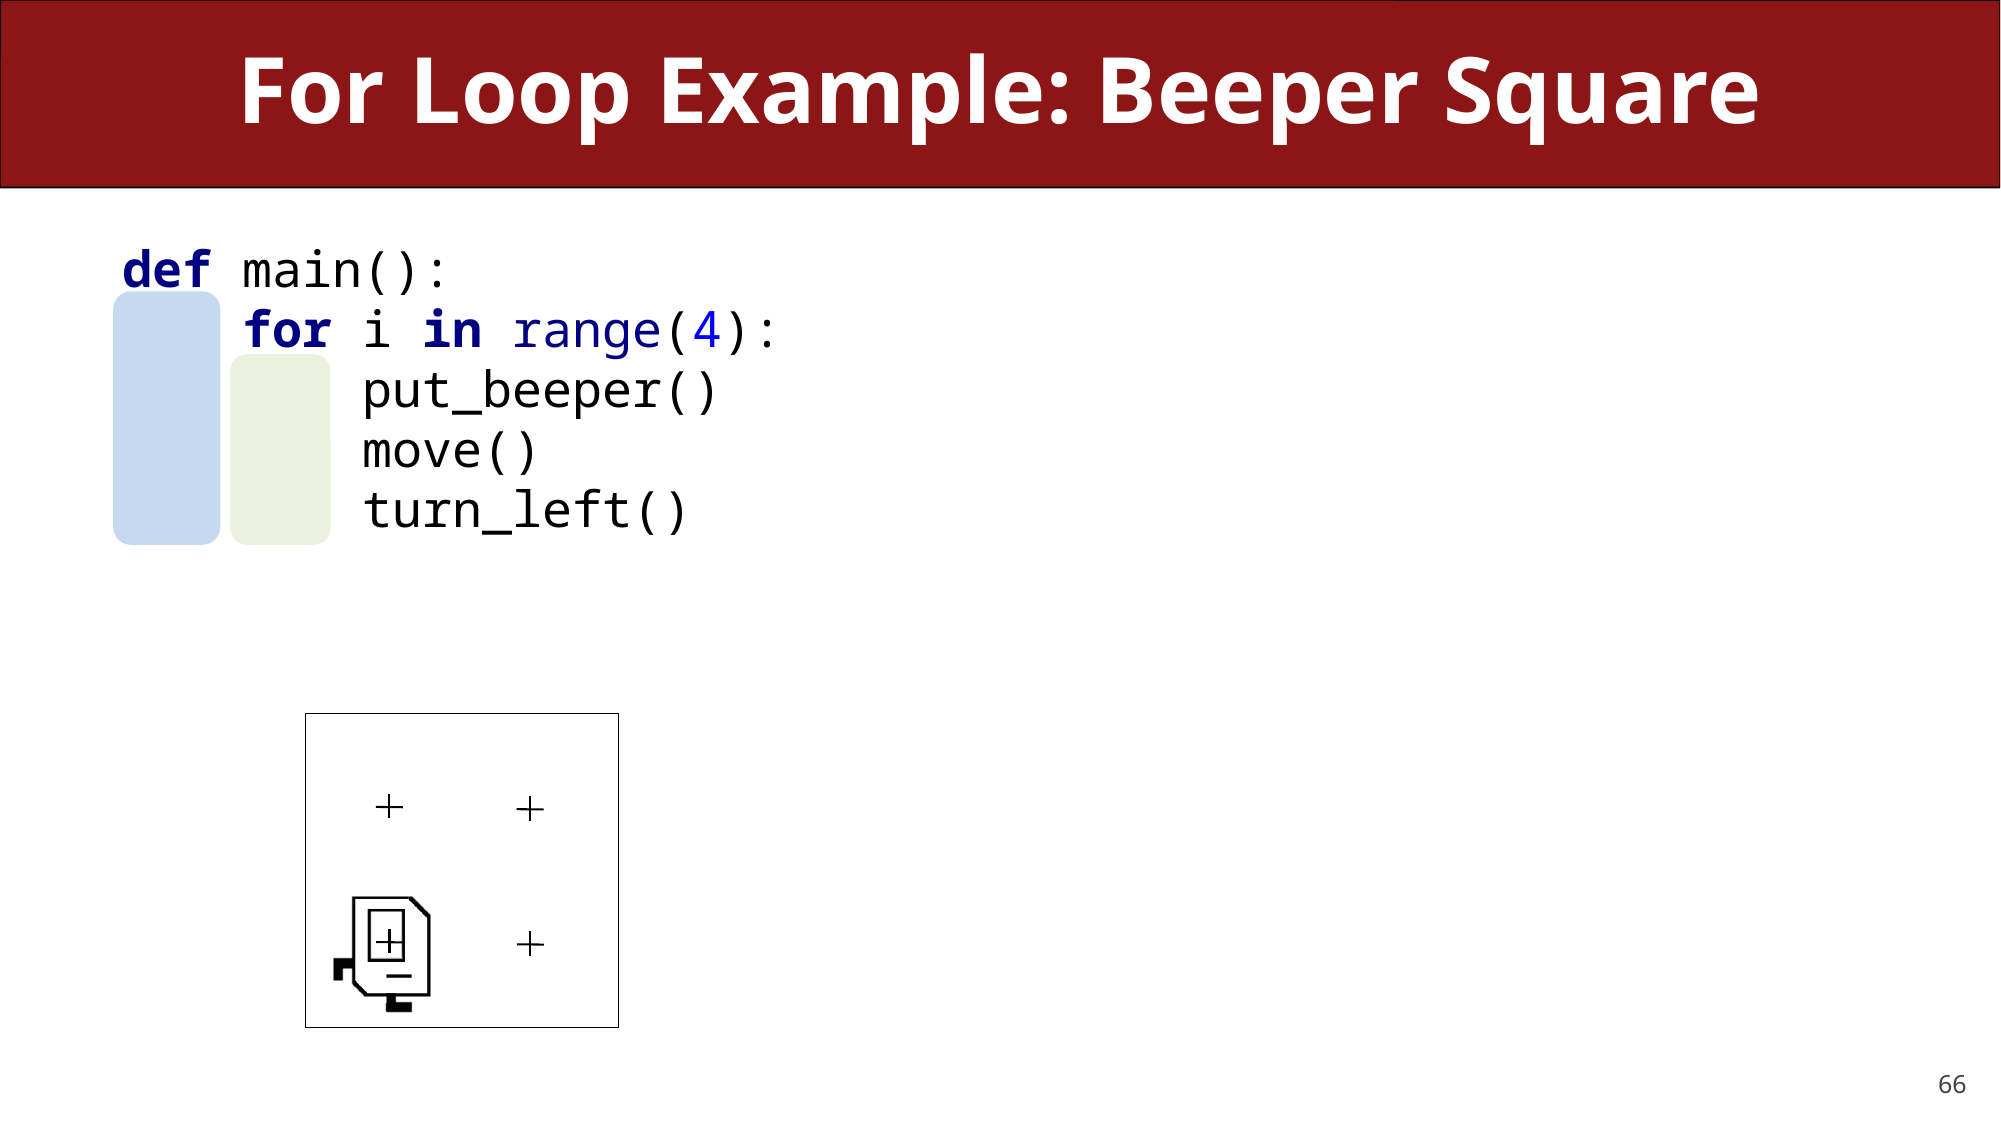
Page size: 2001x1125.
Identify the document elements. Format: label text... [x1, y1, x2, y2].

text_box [375, 793, 403, 819]
text_box [113, 291, 221, 545]
text_box [305, 713, 619, 1028]
title For Loop Example: Beeper Square [75, 0, 1925, 188]
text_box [516, 795, 544, 821]
text_box def main(): for i in range(4): put_beeper() move() turn_left() [107, 230, 1066, 546]
picture [318, 886, 453, 1022]
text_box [517, 930, 544, 956]
text_box [230, 354, 331, 545]
